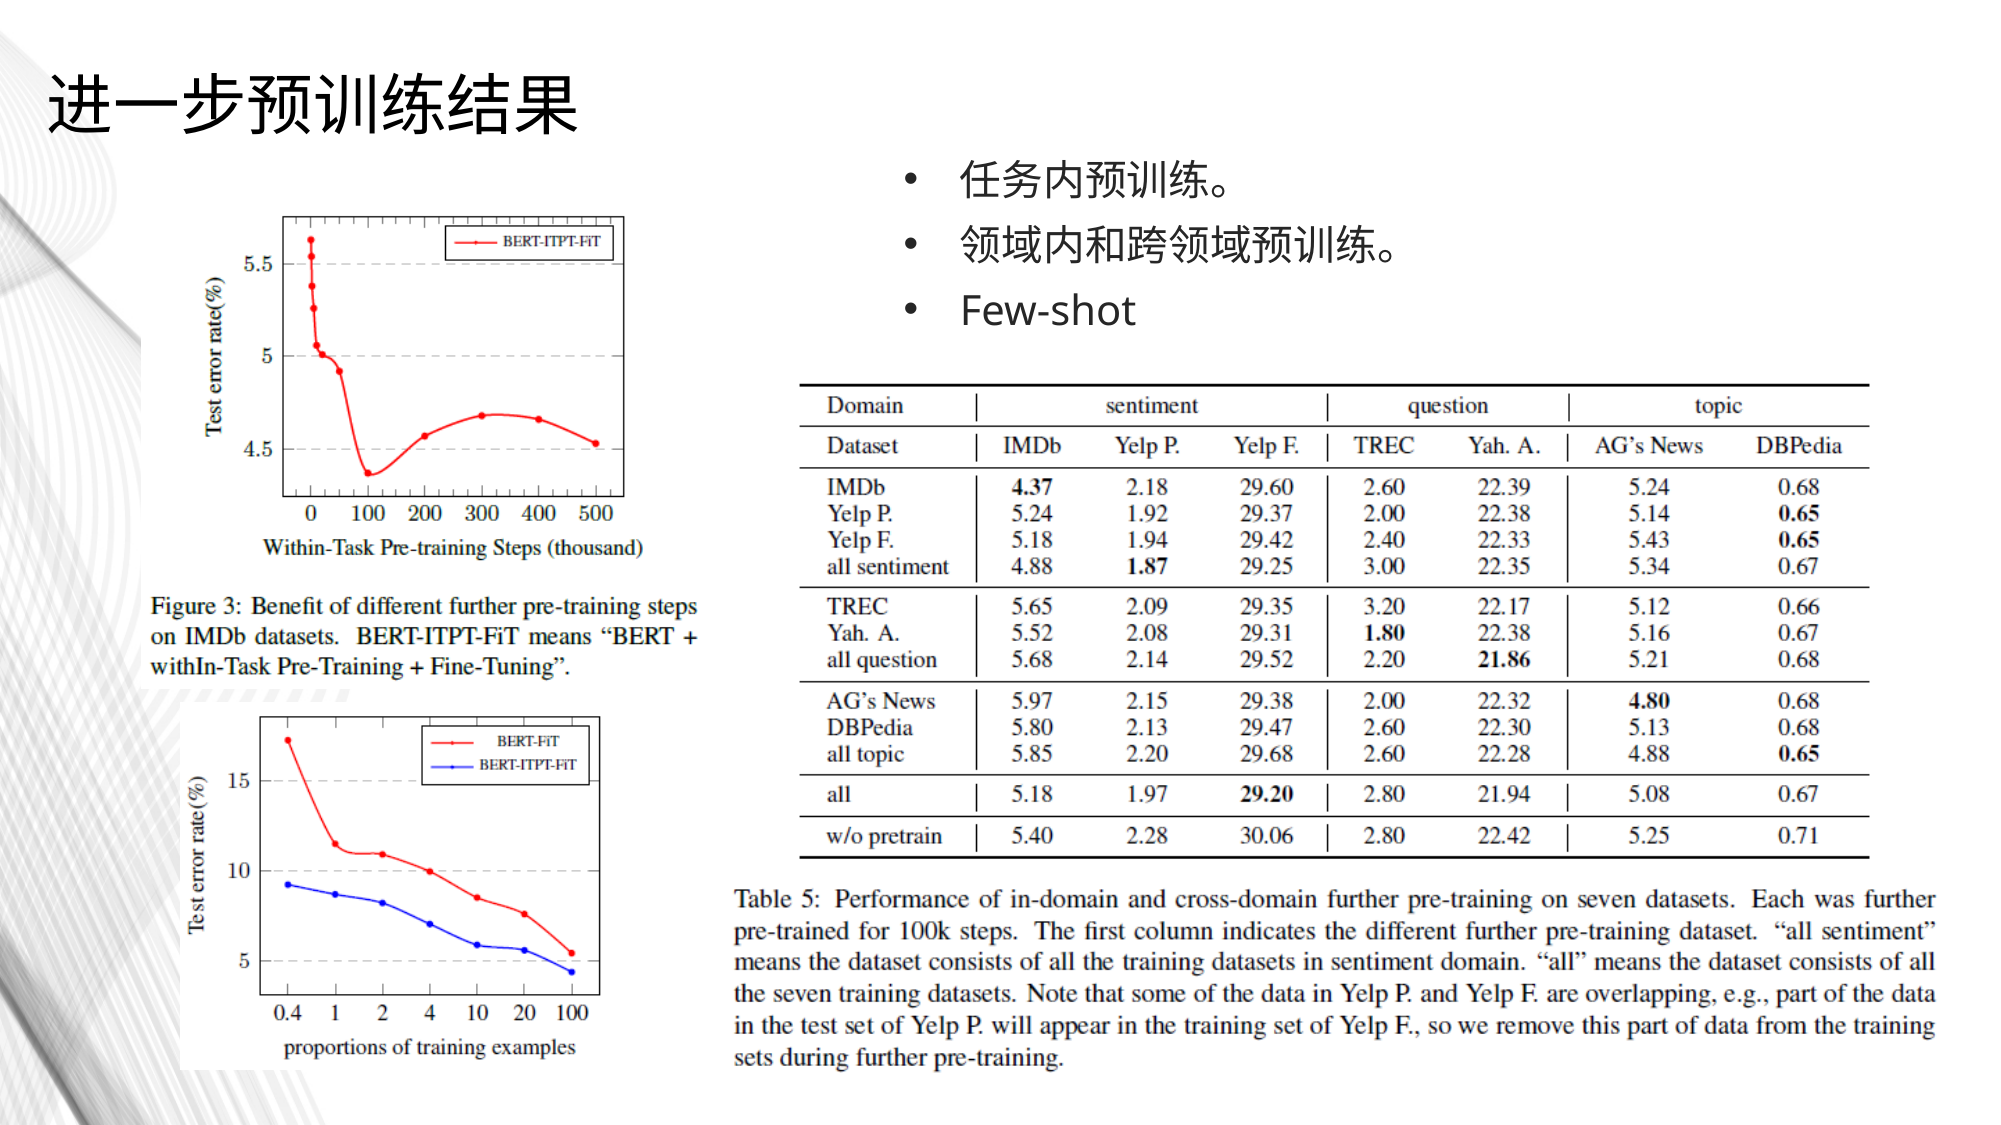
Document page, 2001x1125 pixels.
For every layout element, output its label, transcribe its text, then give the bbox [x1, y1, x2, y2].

text_box 任务内预训练。 领域内和跨领域预训练。 Few-shot [888, 131, 1886, 341]
text_box 进一步预训练结果 [31, 55, 821, 151]
picture [0, 0, 2000, 1125]
